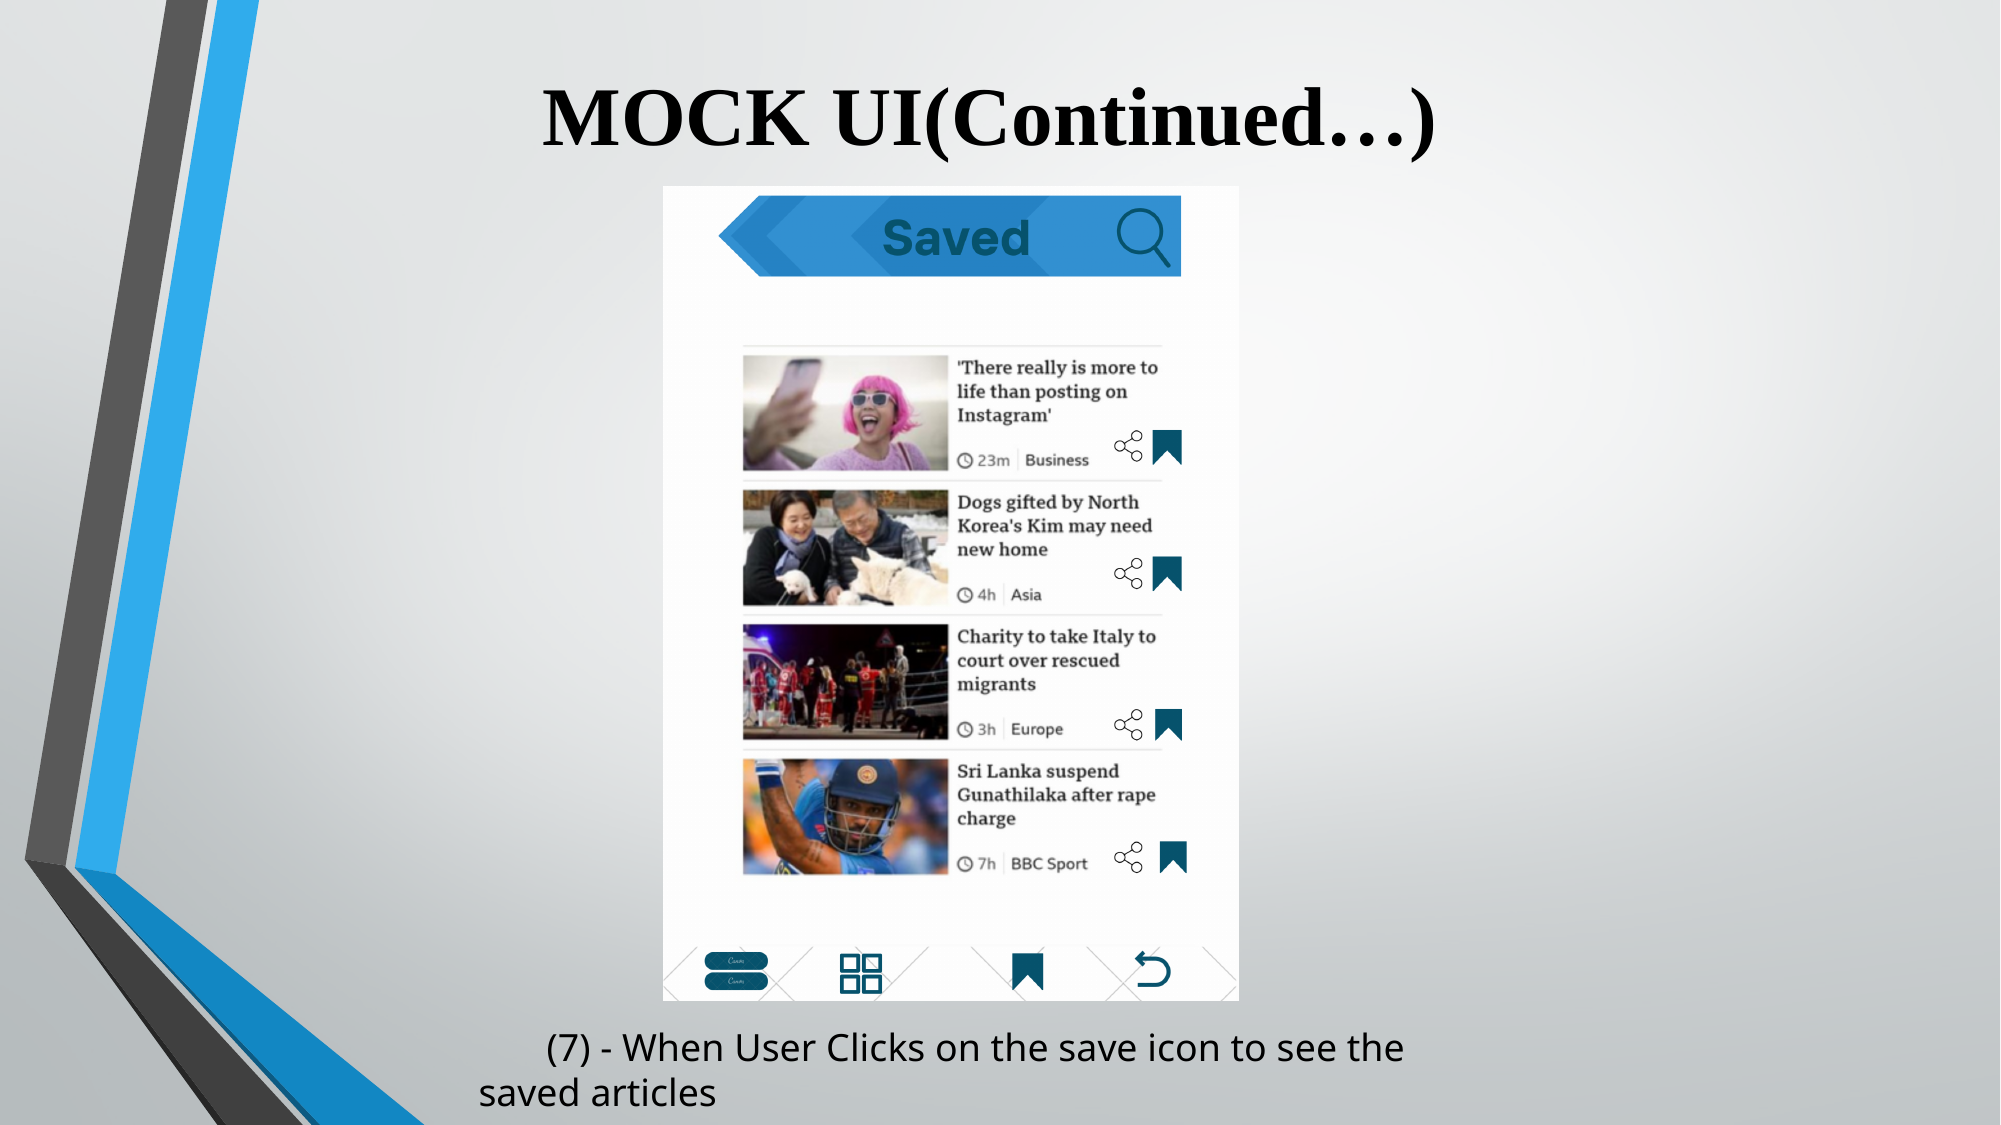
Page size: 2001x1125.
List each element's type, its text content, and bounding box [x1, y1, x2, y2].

text_box MOCK UI(Continued…) [528, 54, 1529, 170]
text_box (7) - When User Clicks on the save icon to see the saved articles [463, 1016, 1516, 1121]
picture [663, 185, 1240, 1001]
